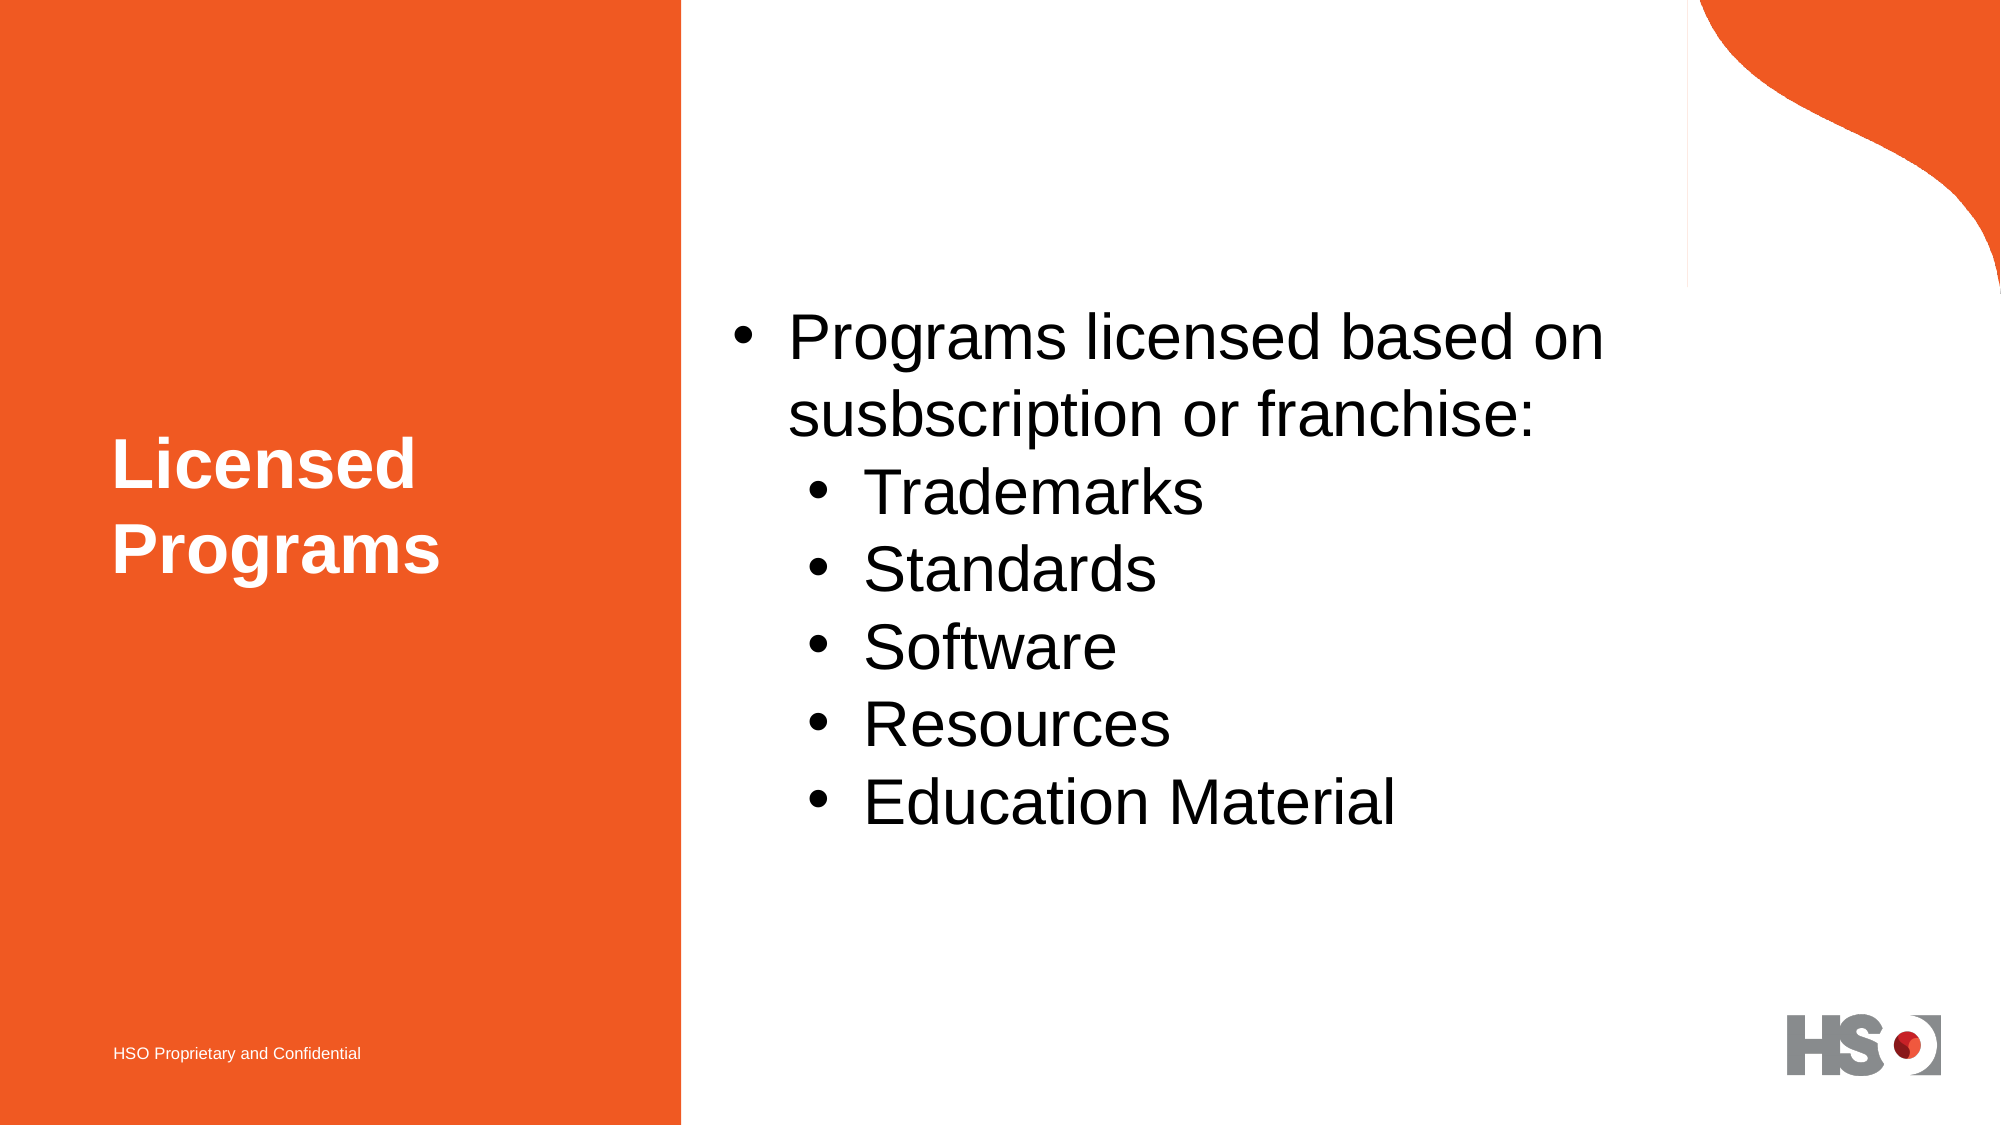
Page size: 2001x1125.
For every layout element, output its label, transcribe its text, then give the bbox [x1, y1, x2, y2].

picture [1787, 1014, 1941, 1076]
text_box [0, 0, 682, 1125]
title Licensed Programs [96, 410, 665, 780]
text_box Programs licensed based on susbscription or franchise: Trademarks Standards Software Resources Education Material [717, 287, 2000, 1000]
text_box HSO Proprietary and Confidential [98, 1035, 377, 1071]
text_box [1687, 0, 2000, 328]
